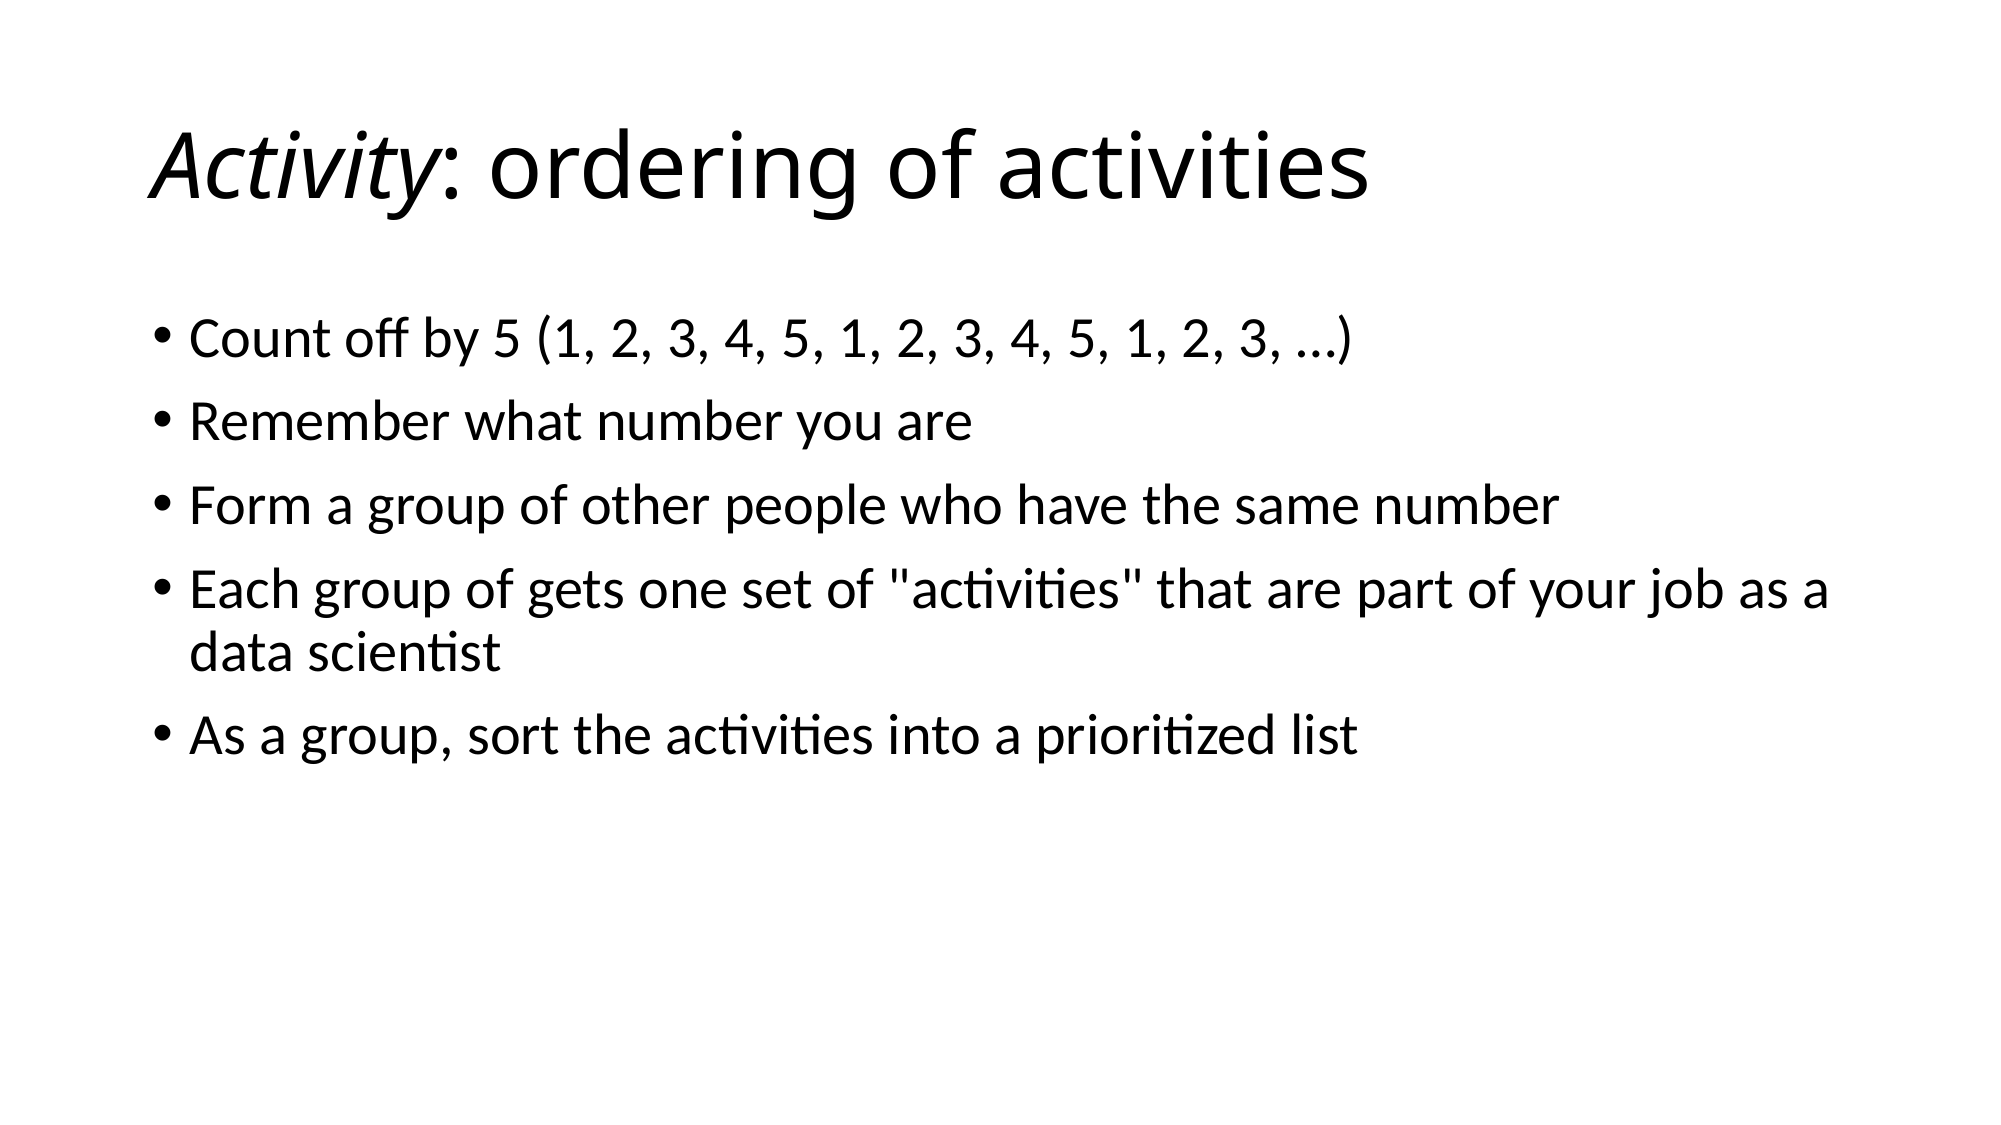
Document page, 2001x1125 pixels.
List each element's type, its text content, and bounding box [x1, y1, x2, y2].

title Activity: ordering of activities [137, 59, 1863, 278]
list Count off by 5 (1, 2, 3, 4, 5, 1, 2, 3, 4, 5, 1, 2, 3, …) Remember what number you are Form a group of other people who have the same number Each group of gets one set of "activities" that are part of your job as a data scientist As a group, sort the activities into a prioritized list [137, 299, 1863, 1014]
